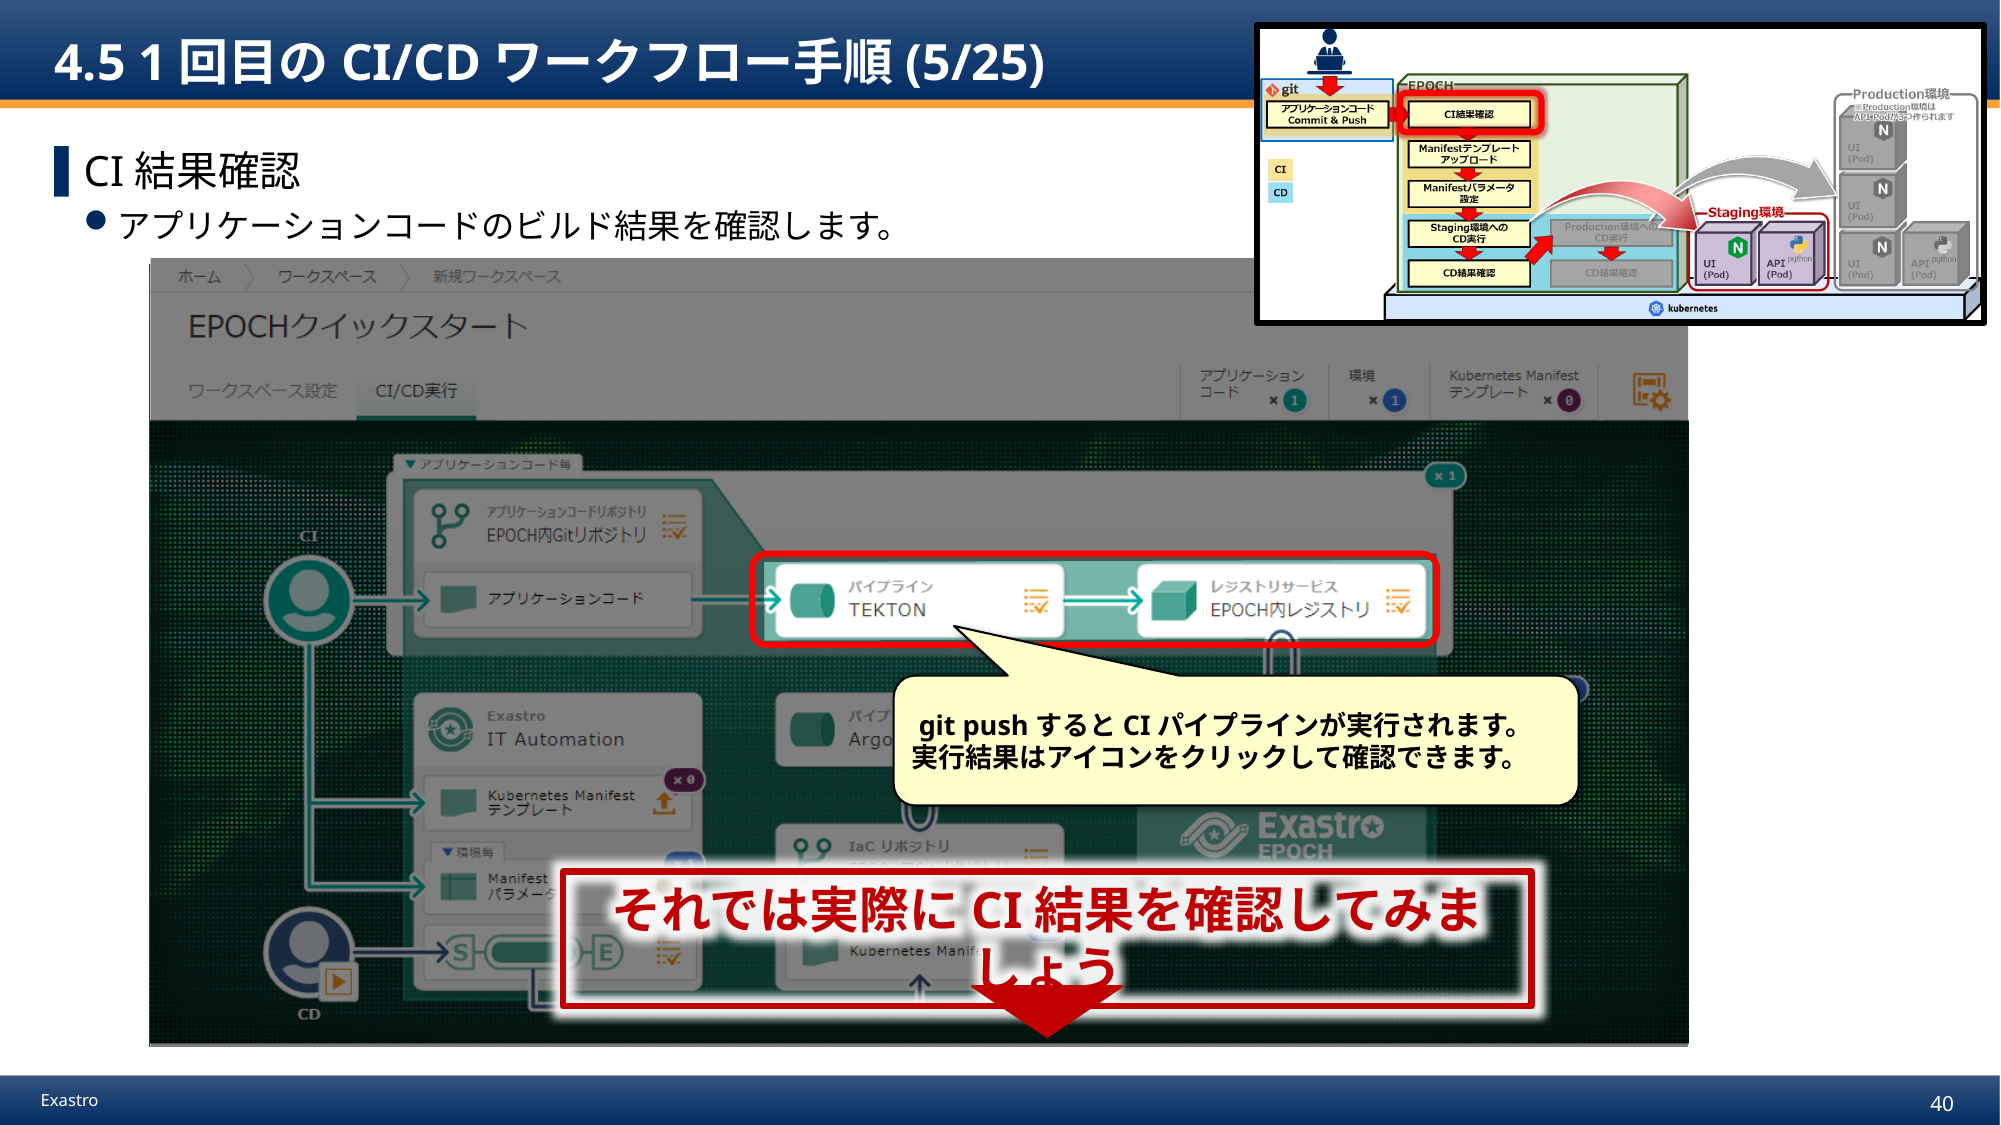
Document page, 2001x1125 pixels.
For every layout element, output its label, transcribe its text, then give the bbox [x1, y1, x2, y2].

list CI結果確認 アプリケーションコードのビルド結果を確認します。 [39, 137, 1961, 1059]
picture [0, 0, 2000, 1125]
title 4.5 1回目のCI/CDワークフロー手順(5/25) [39, 18, 1961, 96]
